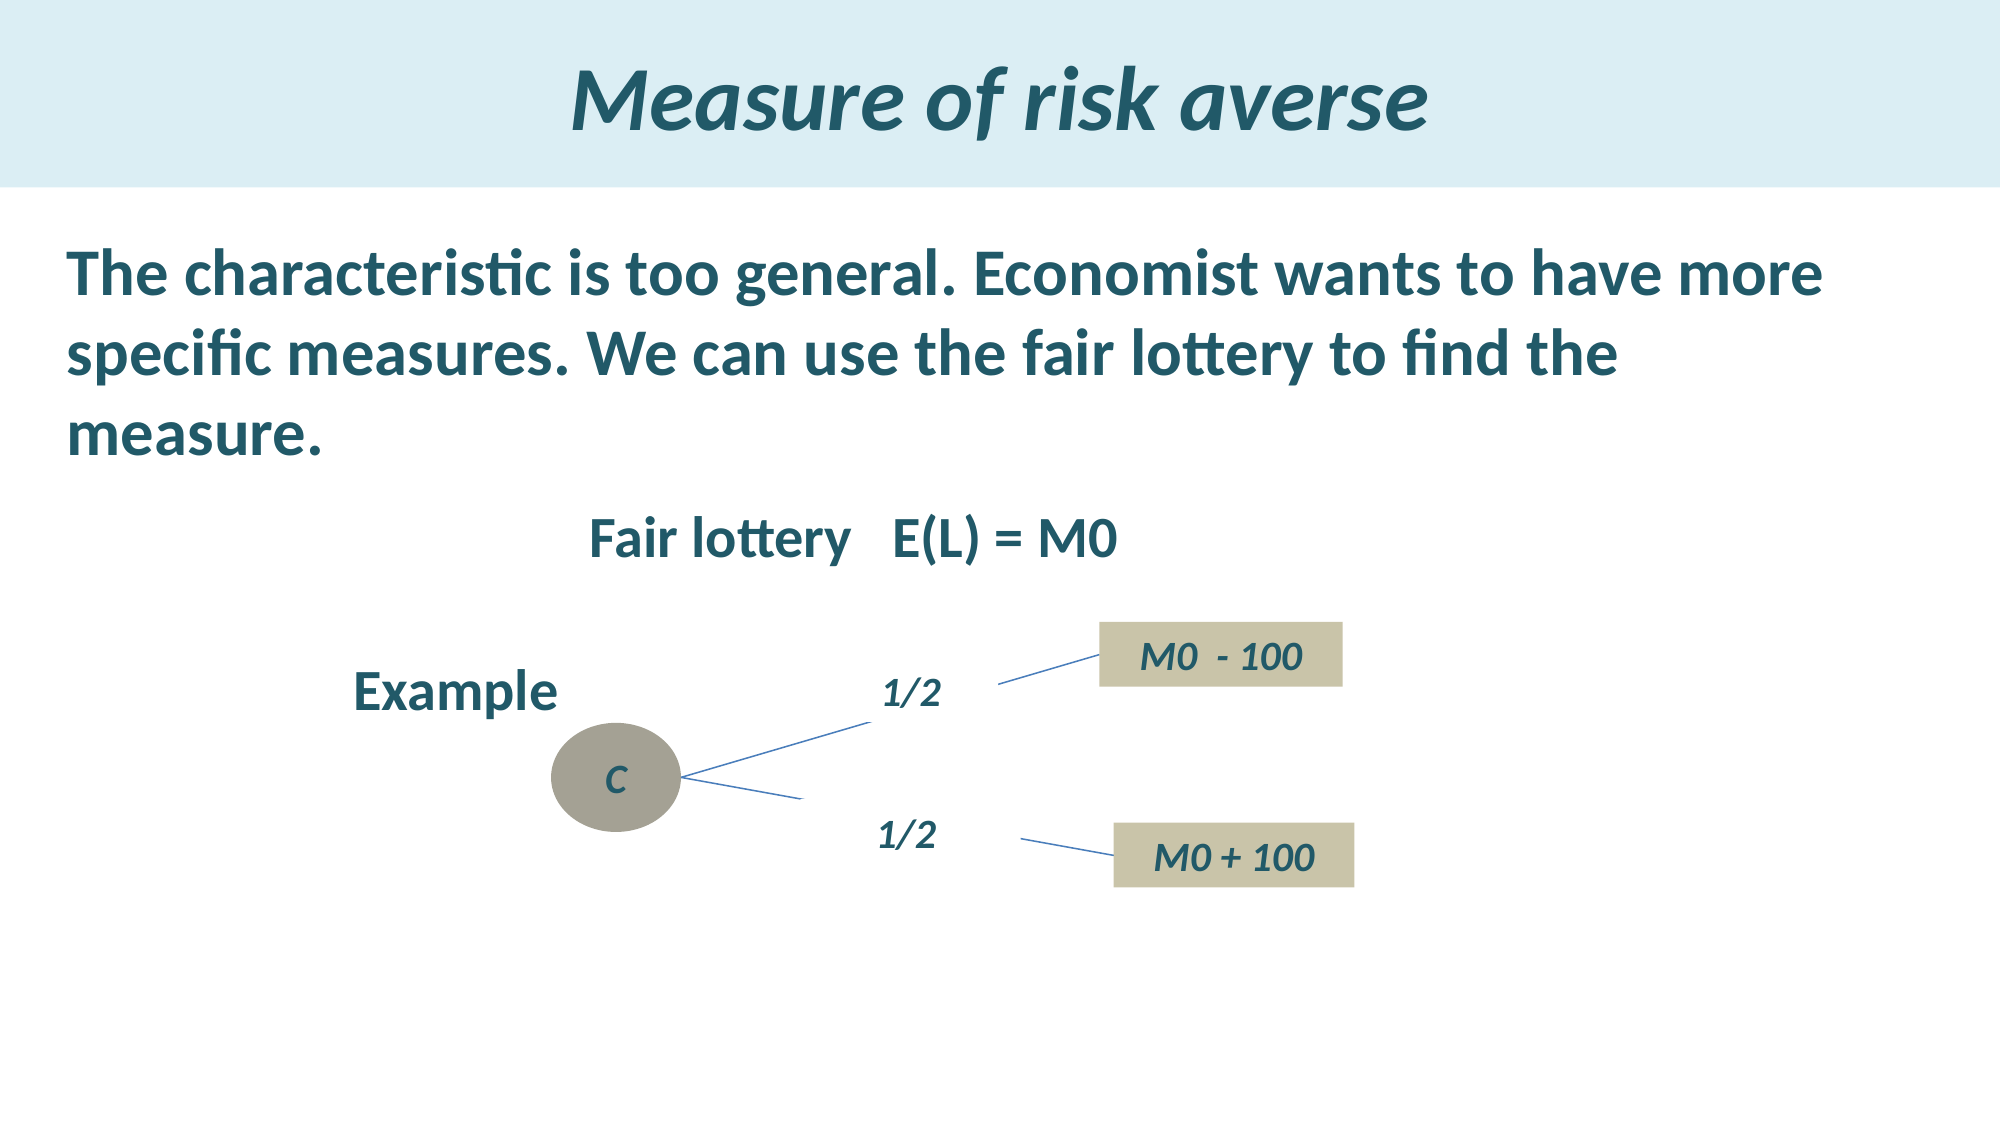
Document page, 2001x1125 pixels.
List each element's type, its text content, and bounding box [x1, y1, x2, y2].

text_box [550, 621, 1355, 889]
text_box Example [338, 644, 545, 730]
text_box Fair lottery E(L) = M0 [574, 491, 1196, 577]
text_box The characteristic is too general. Economist wants to have more specific measures. We can use the fair lottery to find the measure. [52, 221, 1870, 477]
title Measure of risk averse [0, 0, 2000, 188]
